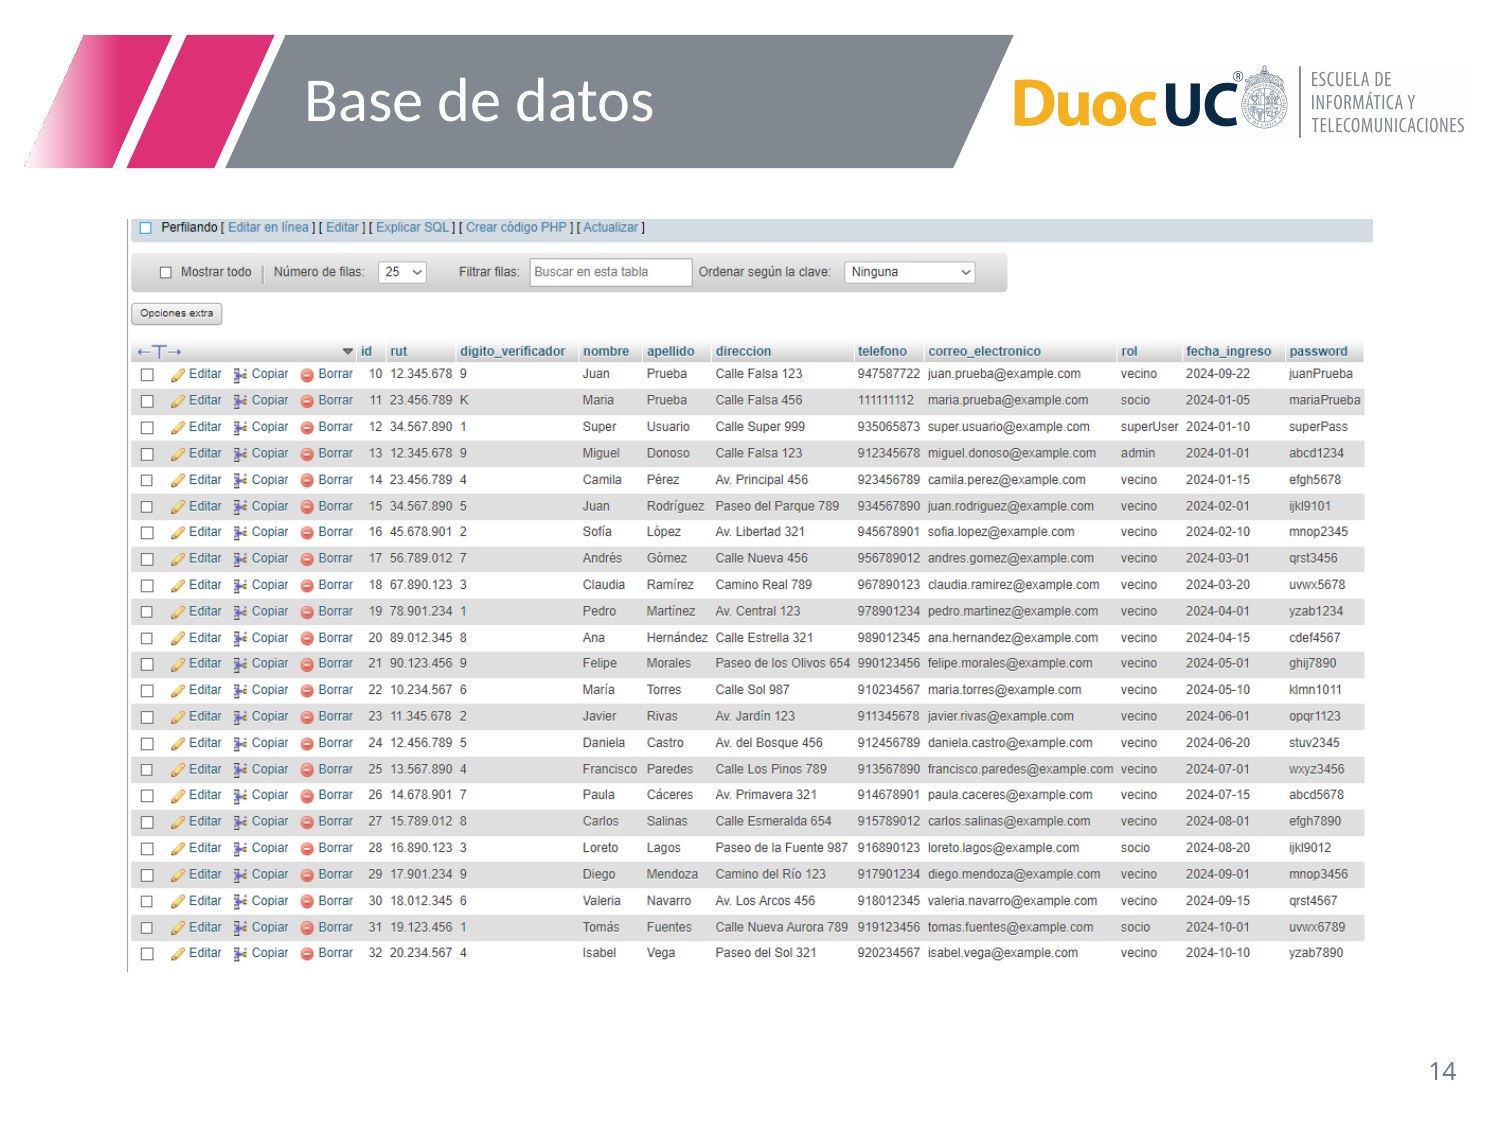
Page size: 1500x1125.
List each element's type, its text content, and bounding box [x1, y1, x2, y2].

picture [1013, 63, 1465, 140]
picture [126, 219, 1374, 972]
title Base de datos [289, 34, 993, 169]
